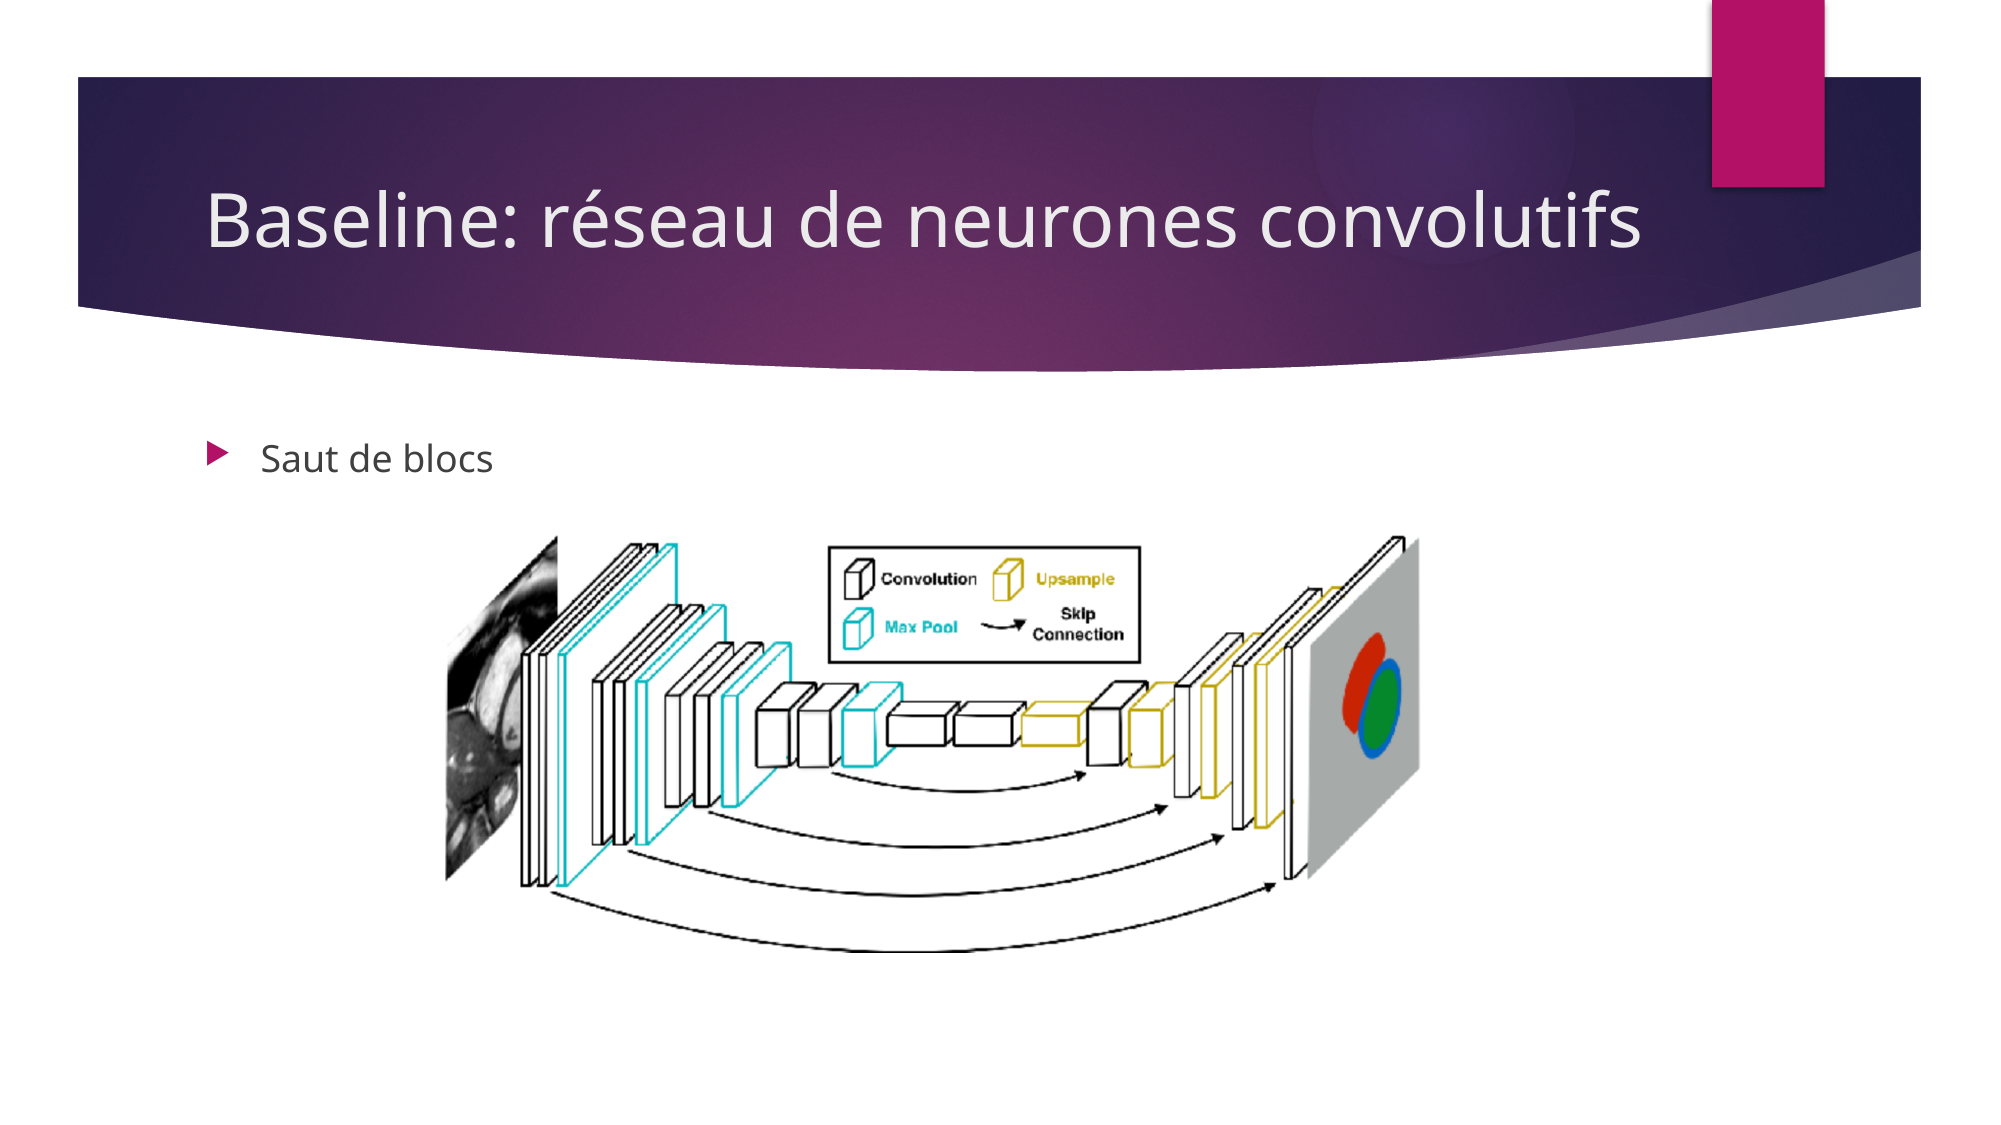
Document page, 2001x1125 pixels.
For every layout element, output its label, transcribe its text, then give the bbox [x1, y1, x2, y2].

title Baseline: réseau de neurones convolutifs [189, 159, 1730, 276]
list Saut de blocs [189, 427, 1638, 988]
picture [445, 510, 1426, 956]
